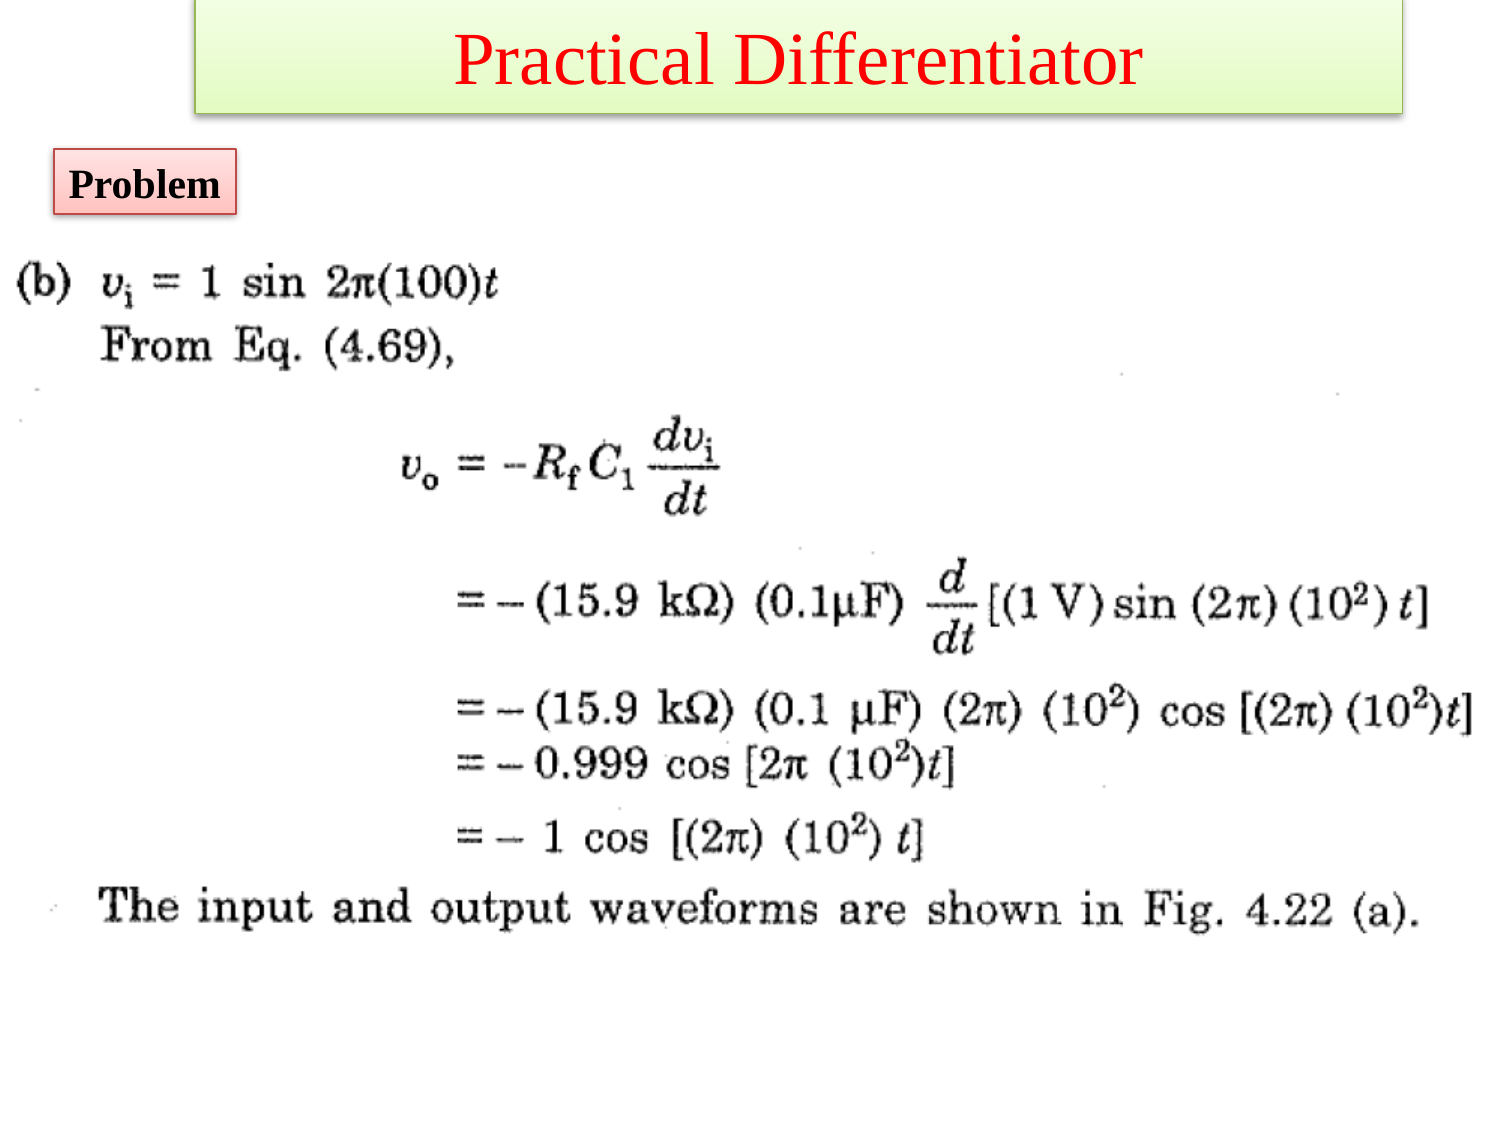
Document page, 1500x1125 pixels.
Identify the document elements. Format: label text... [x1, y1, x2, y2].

title Practical Differentiator [194, 0, 1403, 114]
text_box Problem [53, 148, 237, 215]
picture [0, 254, 1500, 941]
